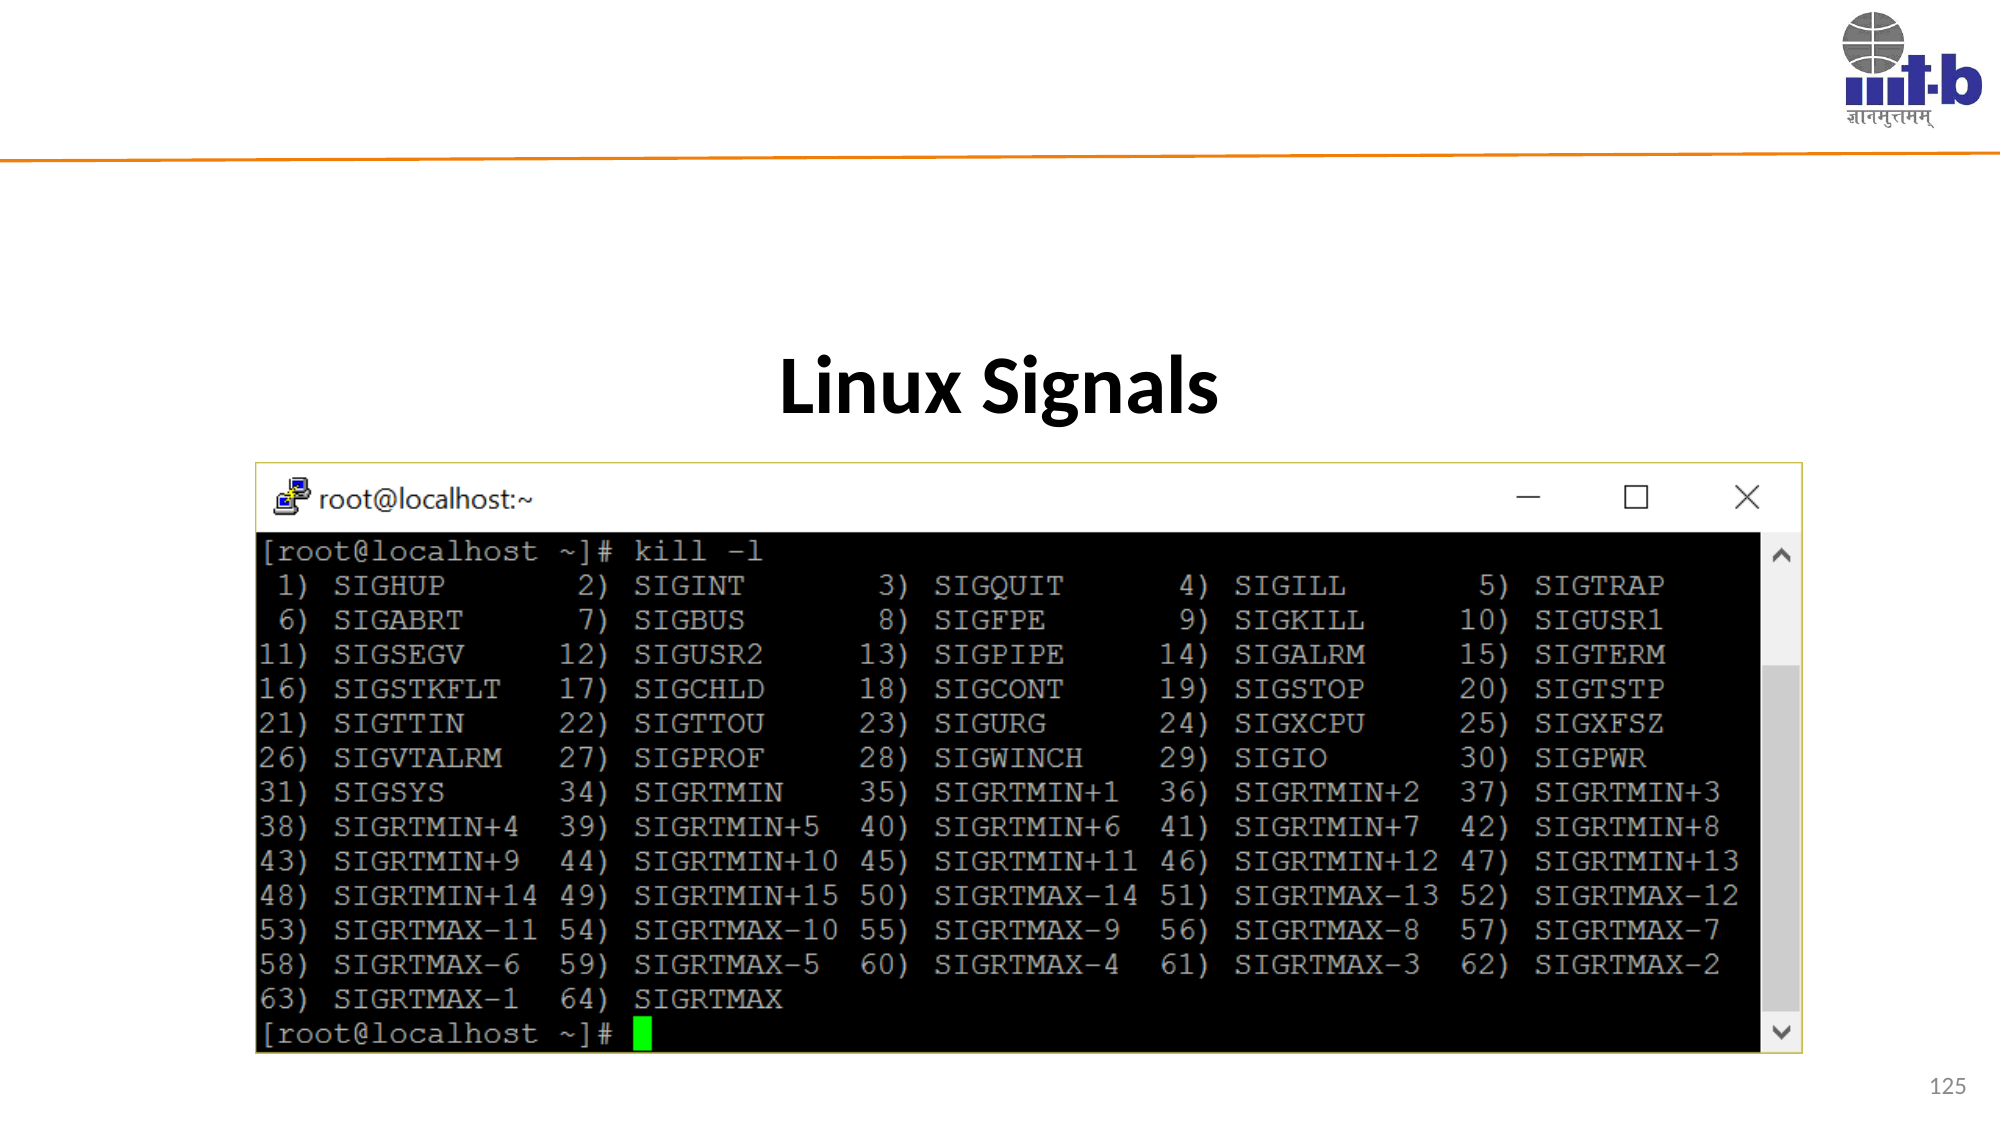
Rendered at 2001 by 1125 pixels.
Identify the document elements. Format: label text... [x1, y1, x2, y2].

text_box Linux Signals [325, 334, 1675, 437]
picture [1837, 8, 1983, 130]
slide_number 125 [1532, 1054, 1983, 1115]
picture [255, 462, 1803, 1054]
